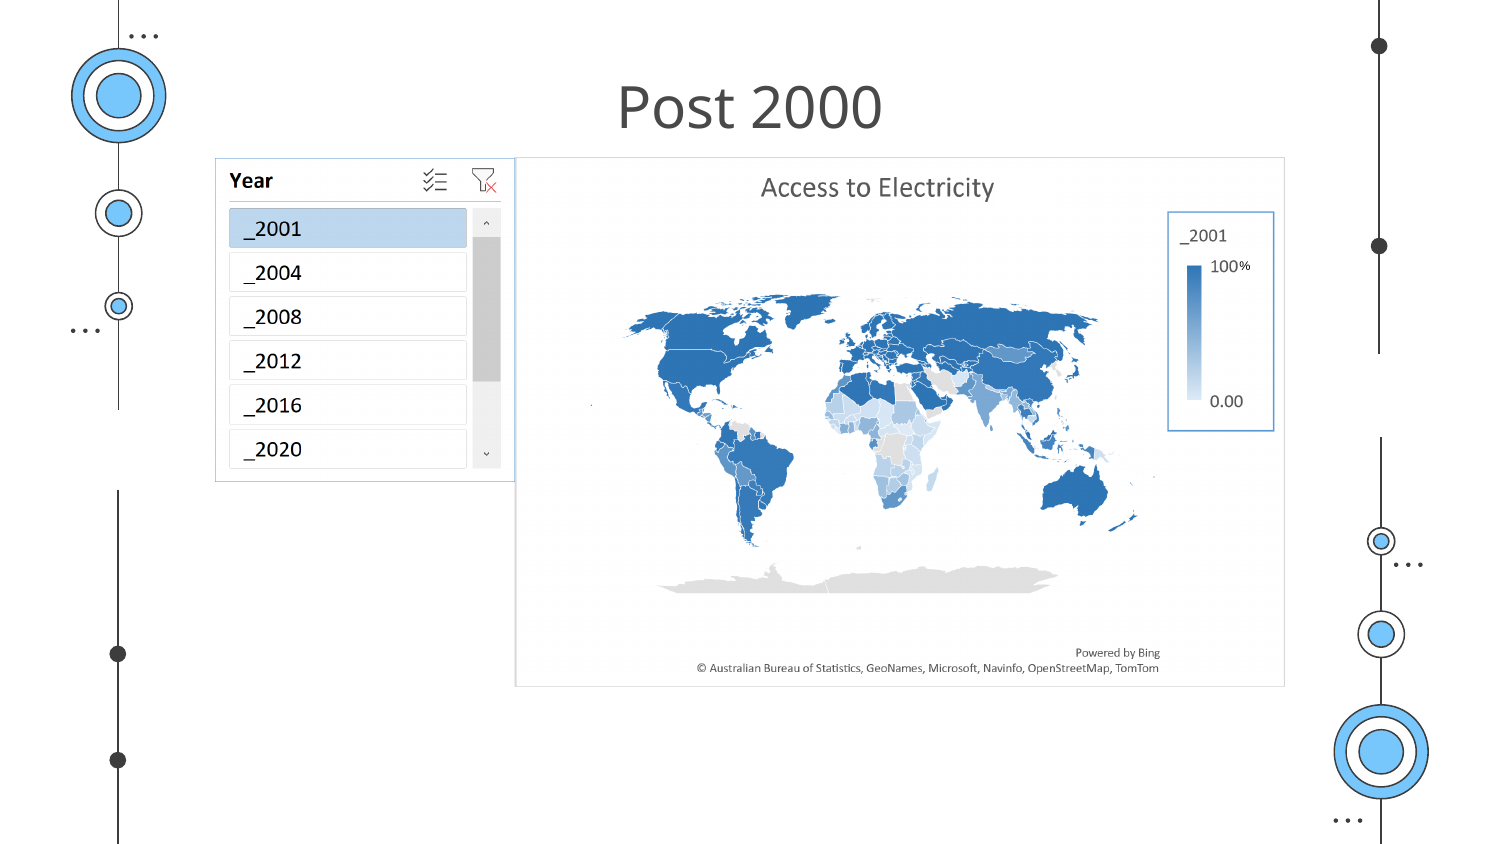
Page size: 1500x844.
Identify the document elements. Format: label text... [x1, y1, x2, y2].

picture [215, 156, 1285, 687]
title Post 2000 [299, 55, 1201, 150]
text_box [1226, 249, 1269, 282]
